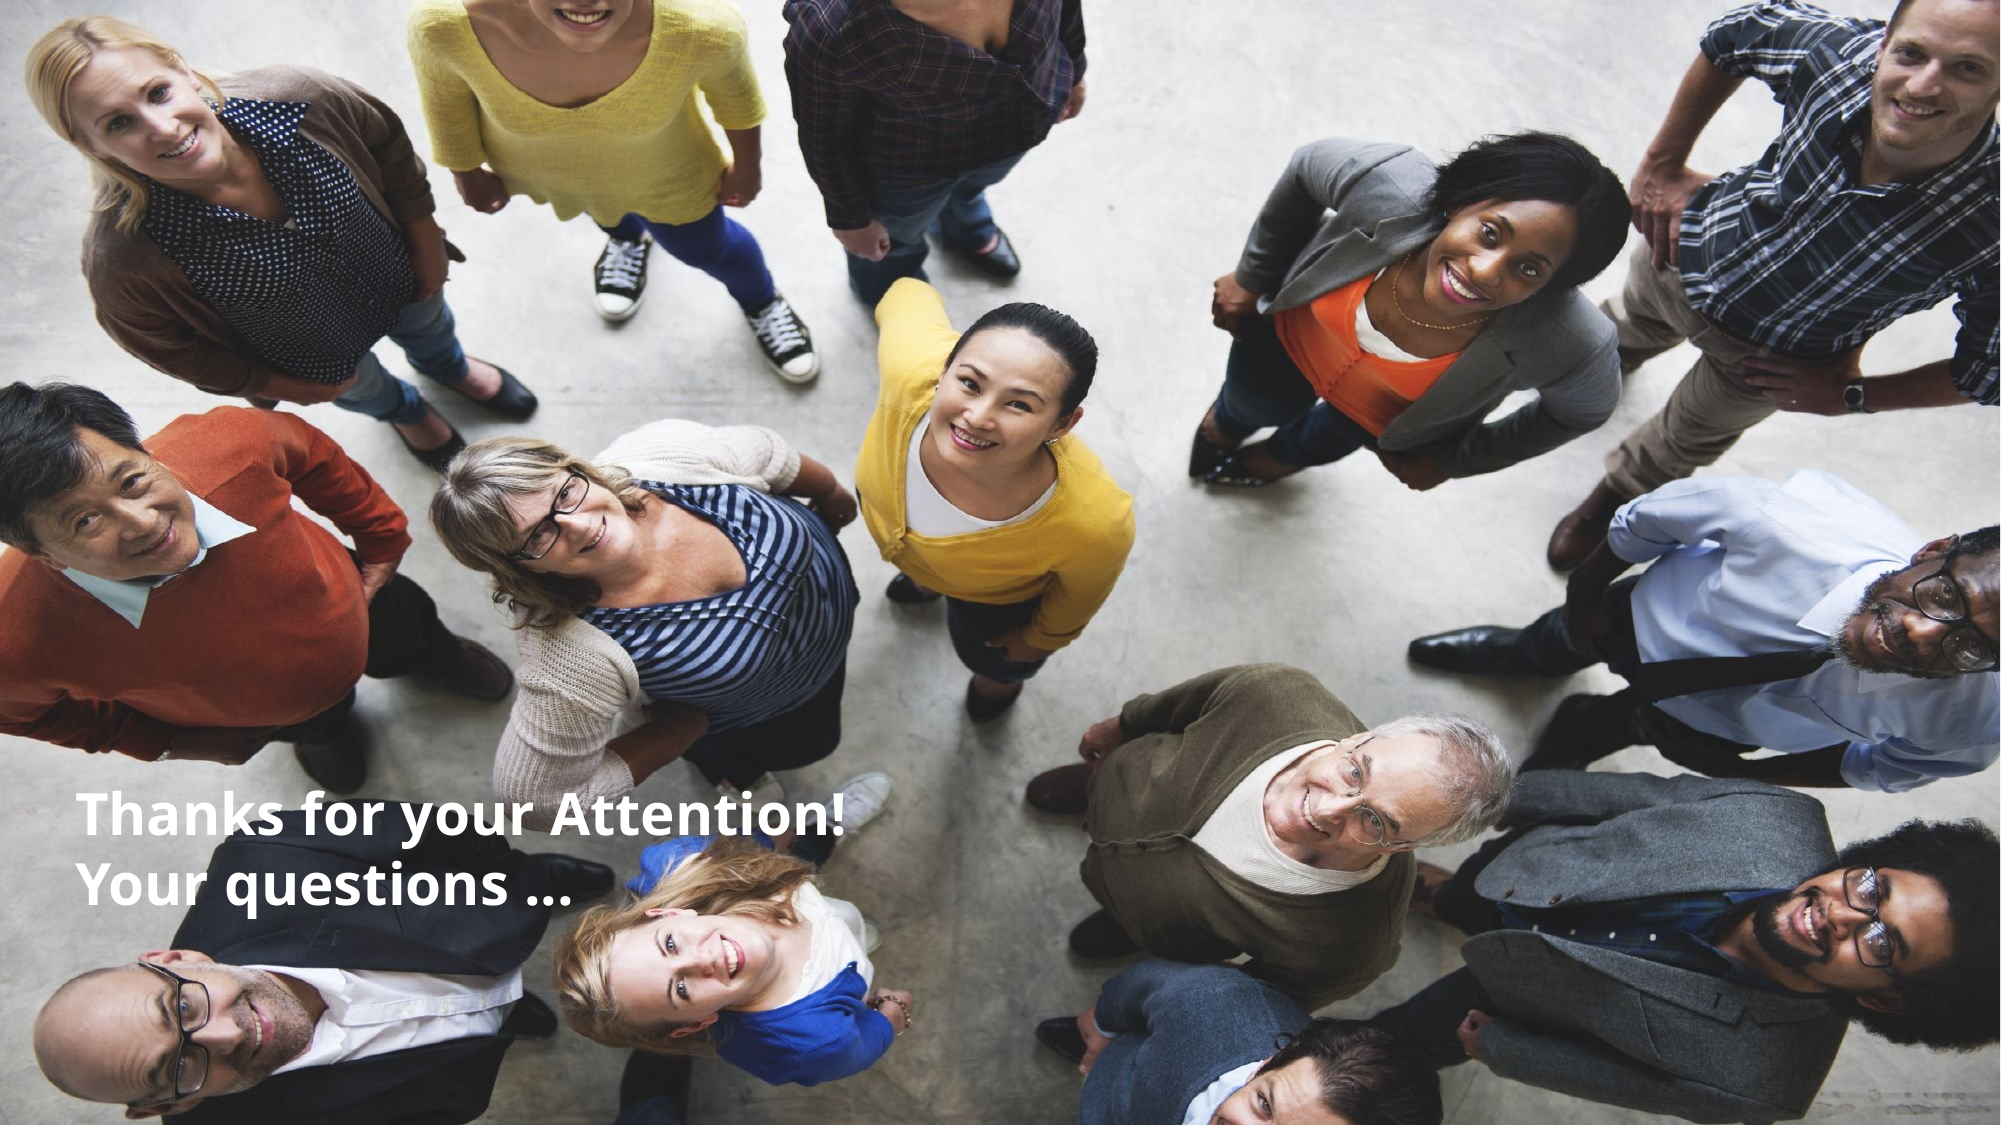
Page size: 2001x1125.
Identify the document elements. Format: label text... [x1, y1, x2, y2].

text_box [358, 495, 1595, 721]
title Thanks for your Attention! Your questions ... [67, 737, 1471, 957]
picture [0, 0, 2001, 1125]
